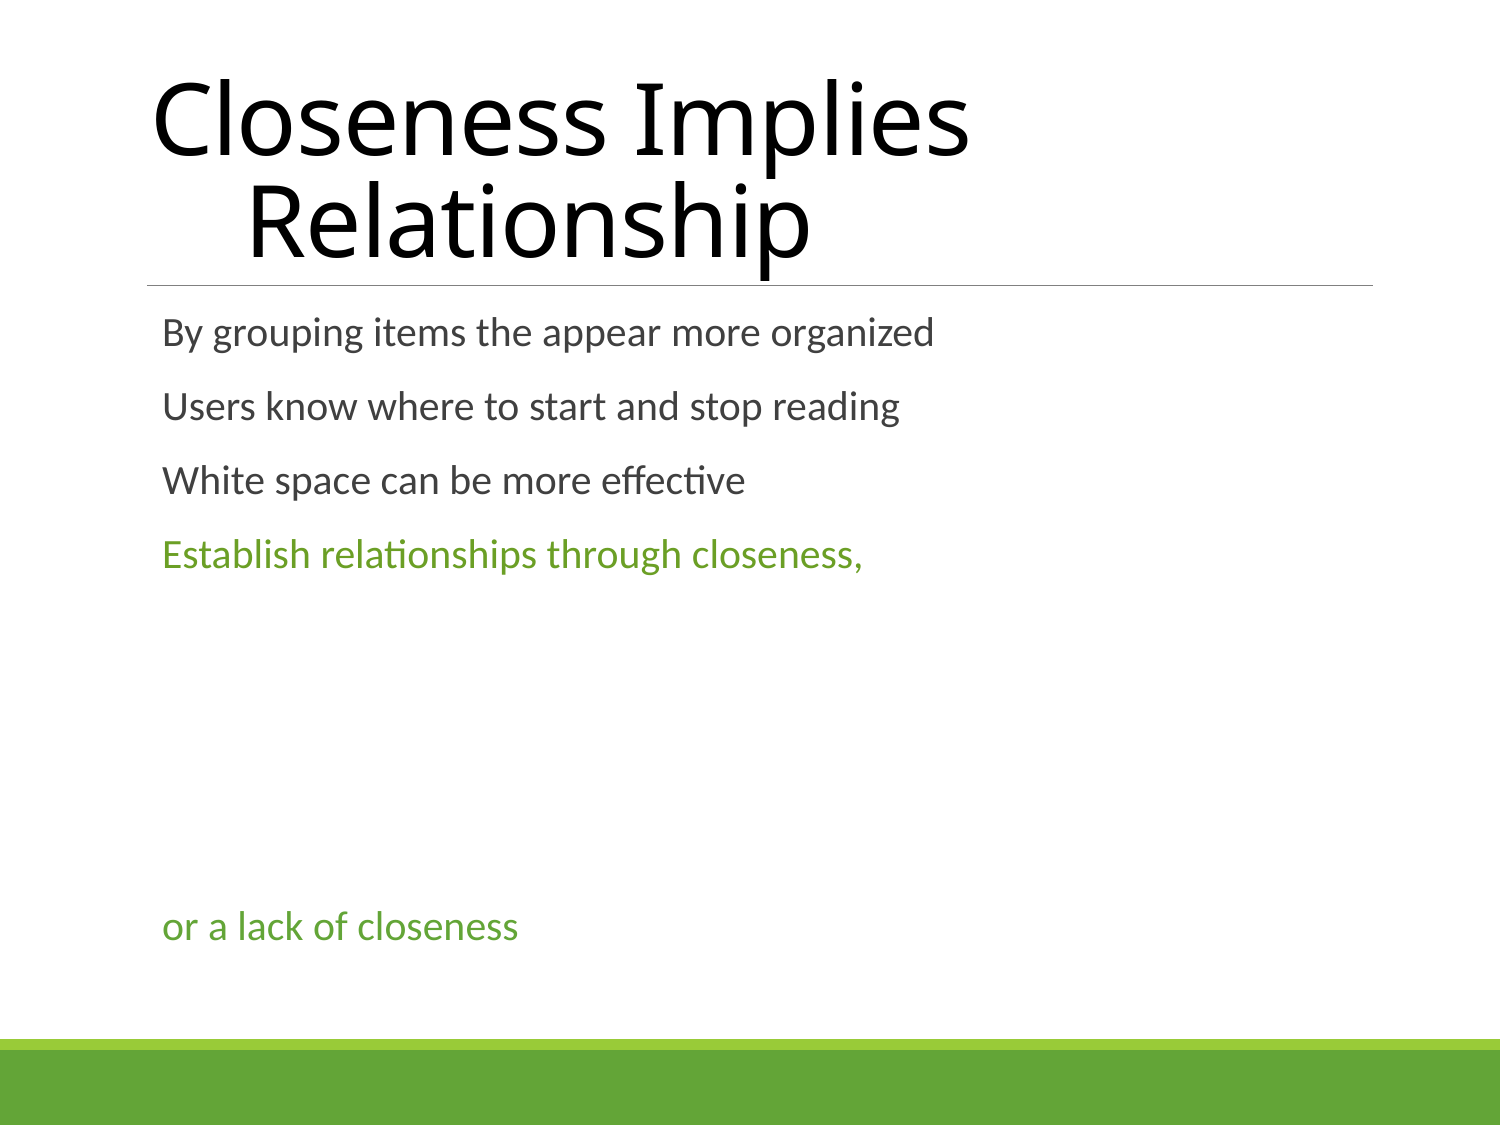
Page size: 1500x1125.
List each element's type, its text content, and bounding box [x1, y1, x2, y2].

title Closeness Implies Relationship [135, 47, 1373, 285]
list By grouping items the appear more organized Users know where to start and stop reading White space can be more effective Establish relationships through closeness, or a lack of closeness [135, 302, 1373, 963]
